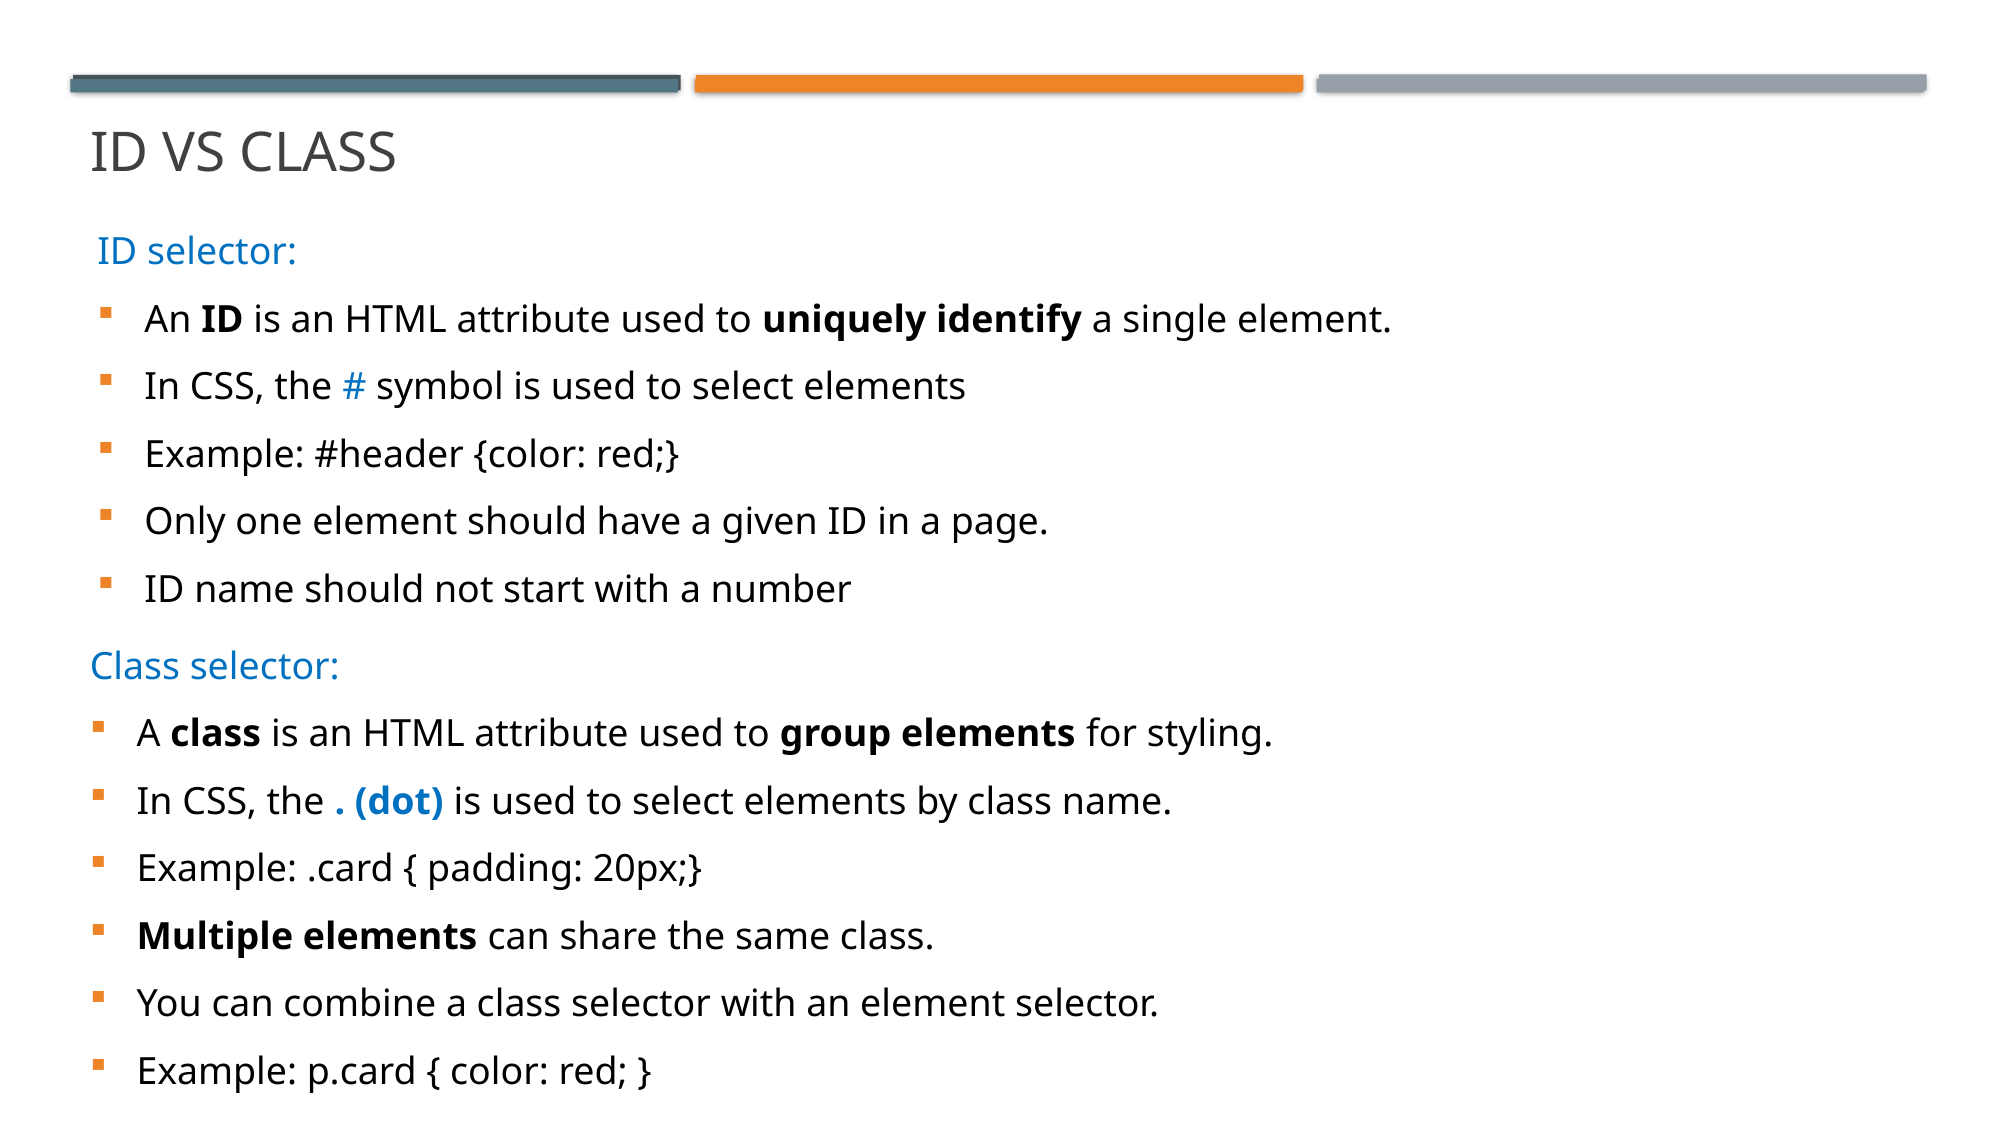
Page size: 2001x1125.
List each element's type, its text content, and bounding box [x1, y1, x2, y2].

title ID vs class [75, 108, 1924, 190]
text_box Class selector: A class is an HTML attribute used to group elements for styling. In CSS, the . (dot) is used to select elements by class name. Example: .card { padding: 20px;} Multiple elements can share the same class. You can combine a class selector with an element selector. Example: p.card { color: red; } [74, 611, 1675, 1100]
text_box ID selector: An ID is an HTML attribute used to uniquely identify a single element. In CSS, the # symbol is used to select elements Example: #header {color: red;} Only one element should have a given ID in a page. ID name should not start with a number [82, 197, 1683, 617]
